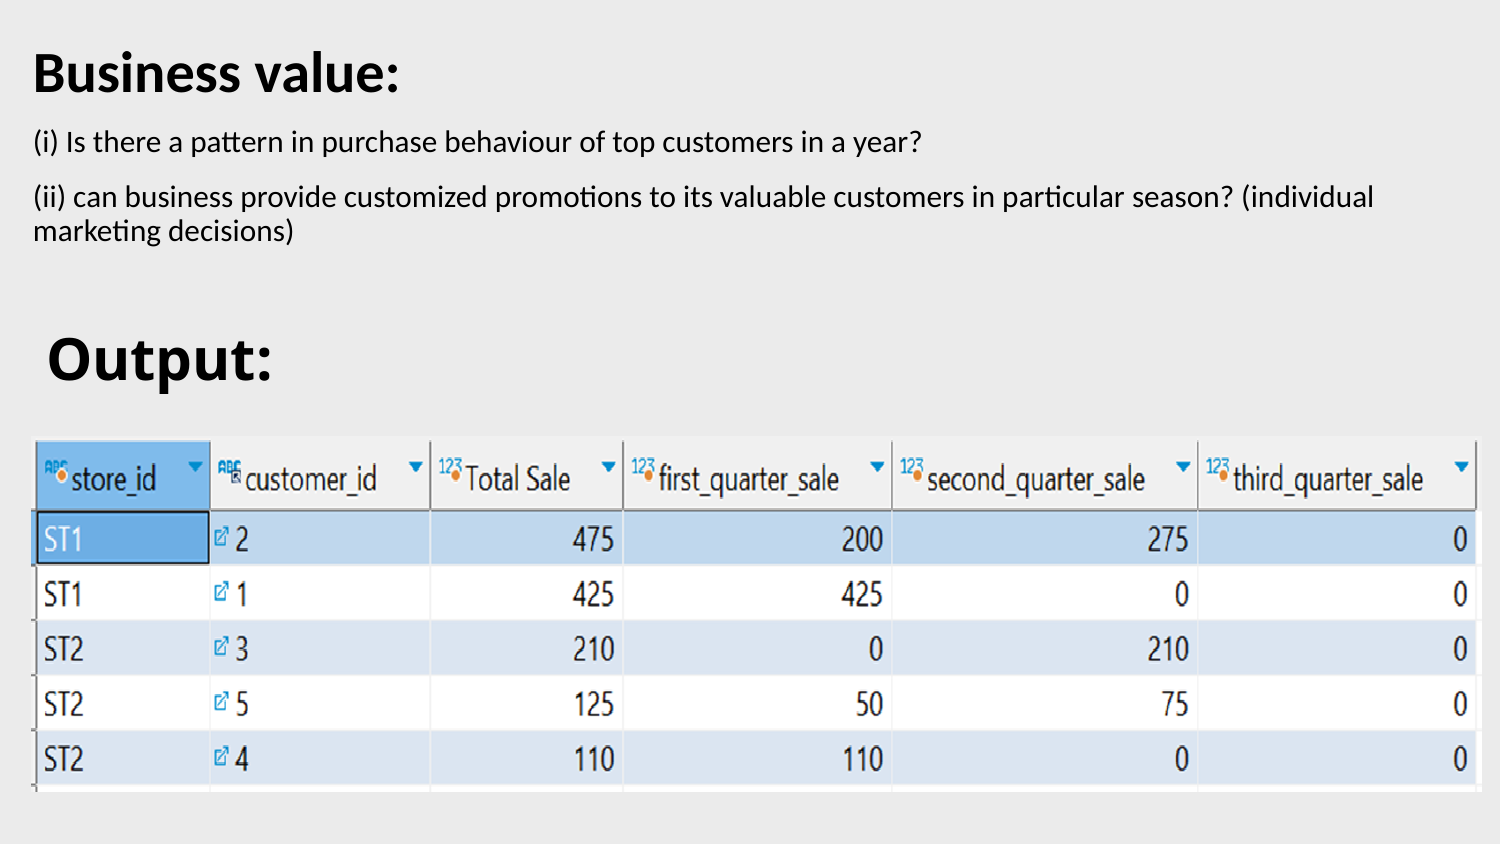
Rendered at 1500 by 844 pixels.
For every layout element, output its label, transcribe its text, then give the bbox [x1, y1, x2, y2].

text_box Output: [31, 328, 323, 386]
text_box Business value: (i) Is there a pattern in purchase behaviour of top customers in a year? (ii) can business provide customized promotions to its valuable customers in particular season? (individual marketing decisions) [18, 27, 1482, 331]
picture [30, 435, 1482, 793]
